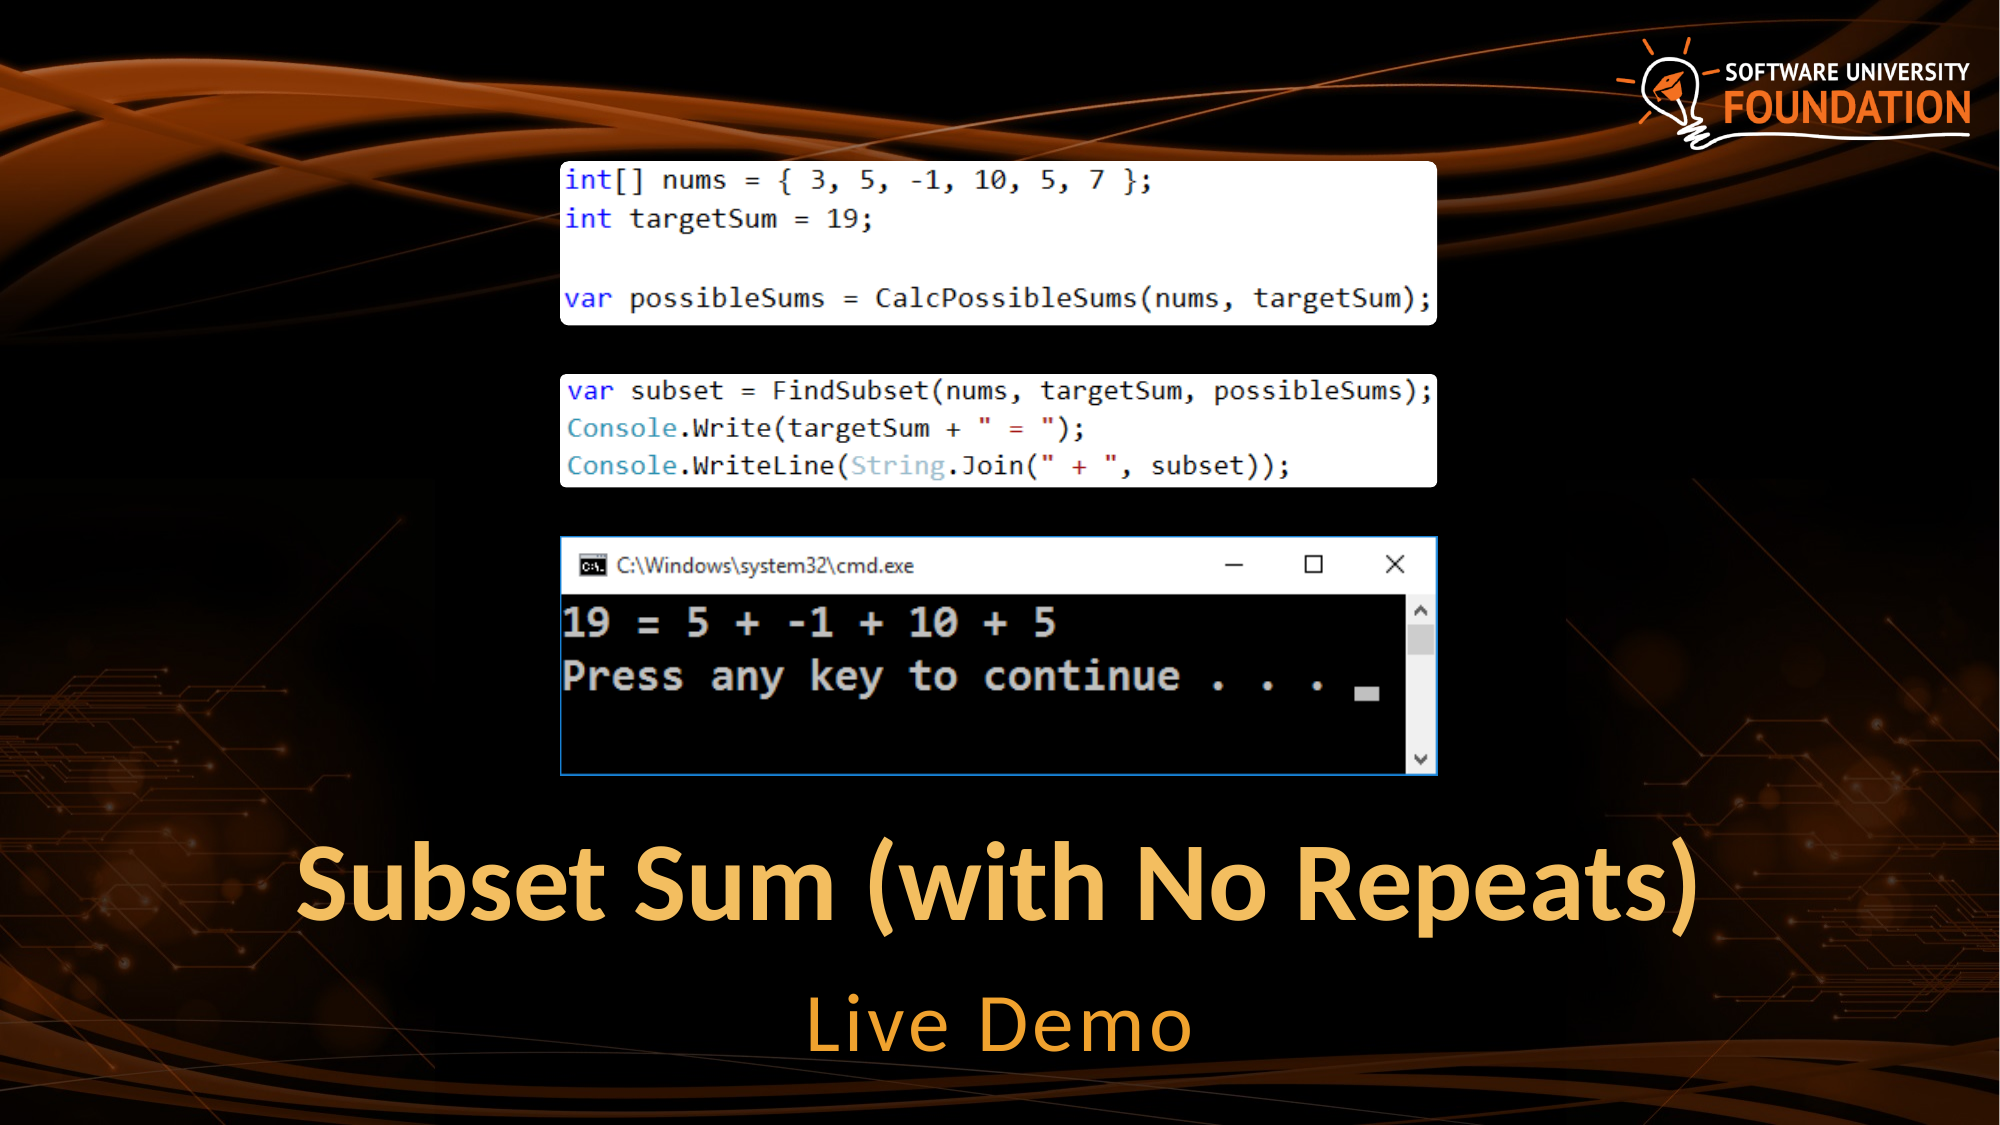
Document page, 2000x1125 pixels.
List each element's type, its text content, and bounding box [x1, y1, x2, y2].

list Live Demo [149, 957, 1850, 1075]
title Subset Sum (with No Repeats) [149, 816, 1850, 952]
picture [0, 0, 2000, 1125]
